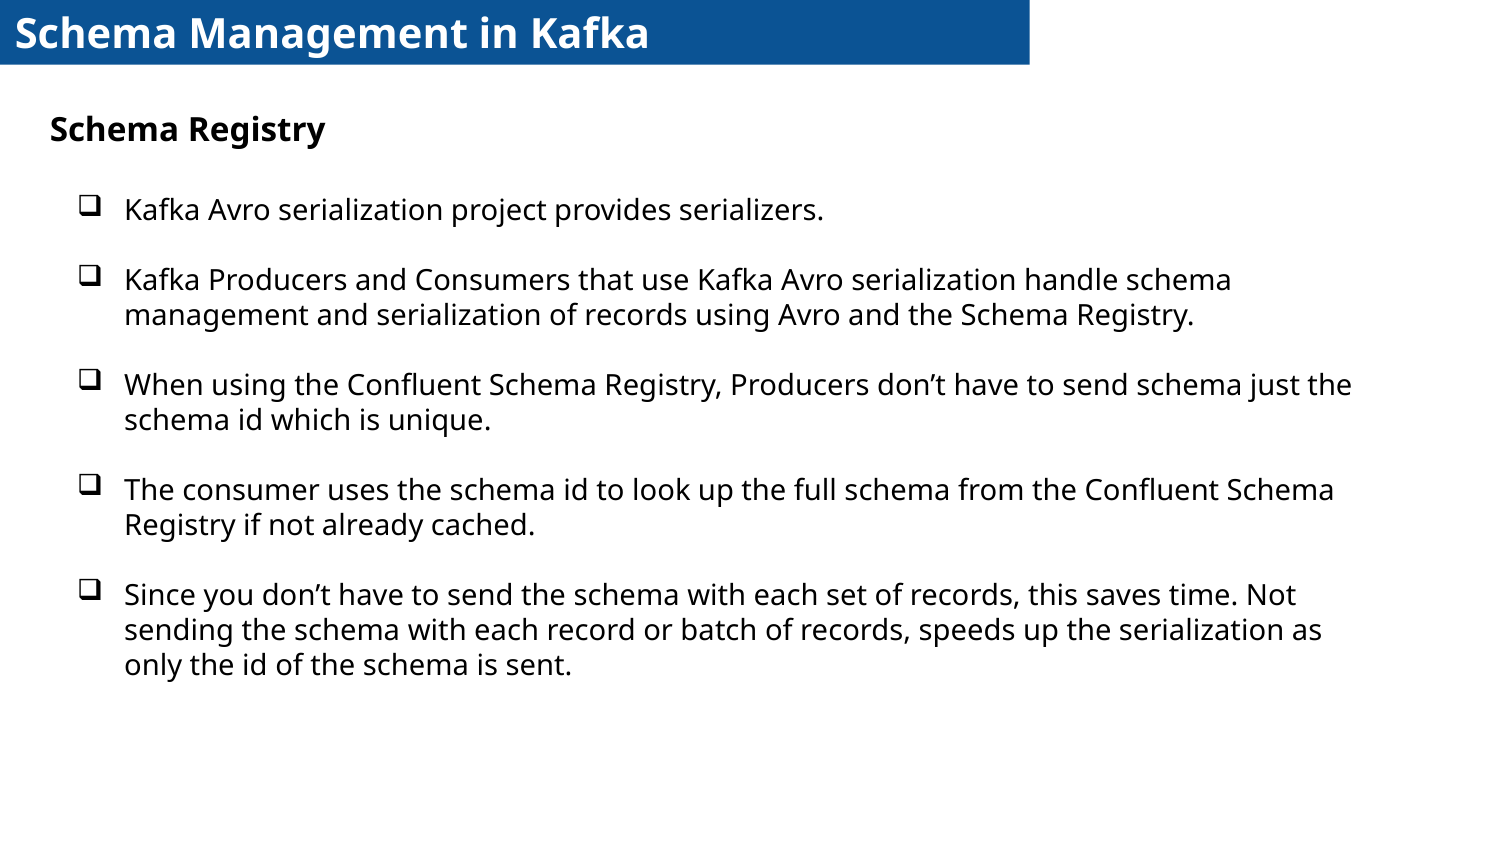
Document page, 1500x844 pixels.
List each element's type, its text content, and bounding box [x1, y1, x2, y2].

text_box Schema Registry [14, 80, 1050, 156]
text_box Schema Management in Kafka [0, 0, 1030, 65]
text_box Kafka Avro serialization project provides serializers. Kafka Producers and Consumers that use Kafka Avro serialization handle schema management and serialization of records using Avro and the Schema Registry. When using the Confluent Schema Registry, Producers don’t have to send schema just the schema id which is unique. The consumer uses the schema id to look up the full schema from the Confluent Schema Registry if not already cached. Since you don’t have to send the schema with each set of records, this saves time. Not sending the schema with each record or batch of records, speeds up the serialization as only the id of the schema is sent. [62, 184, 1400, 689]
